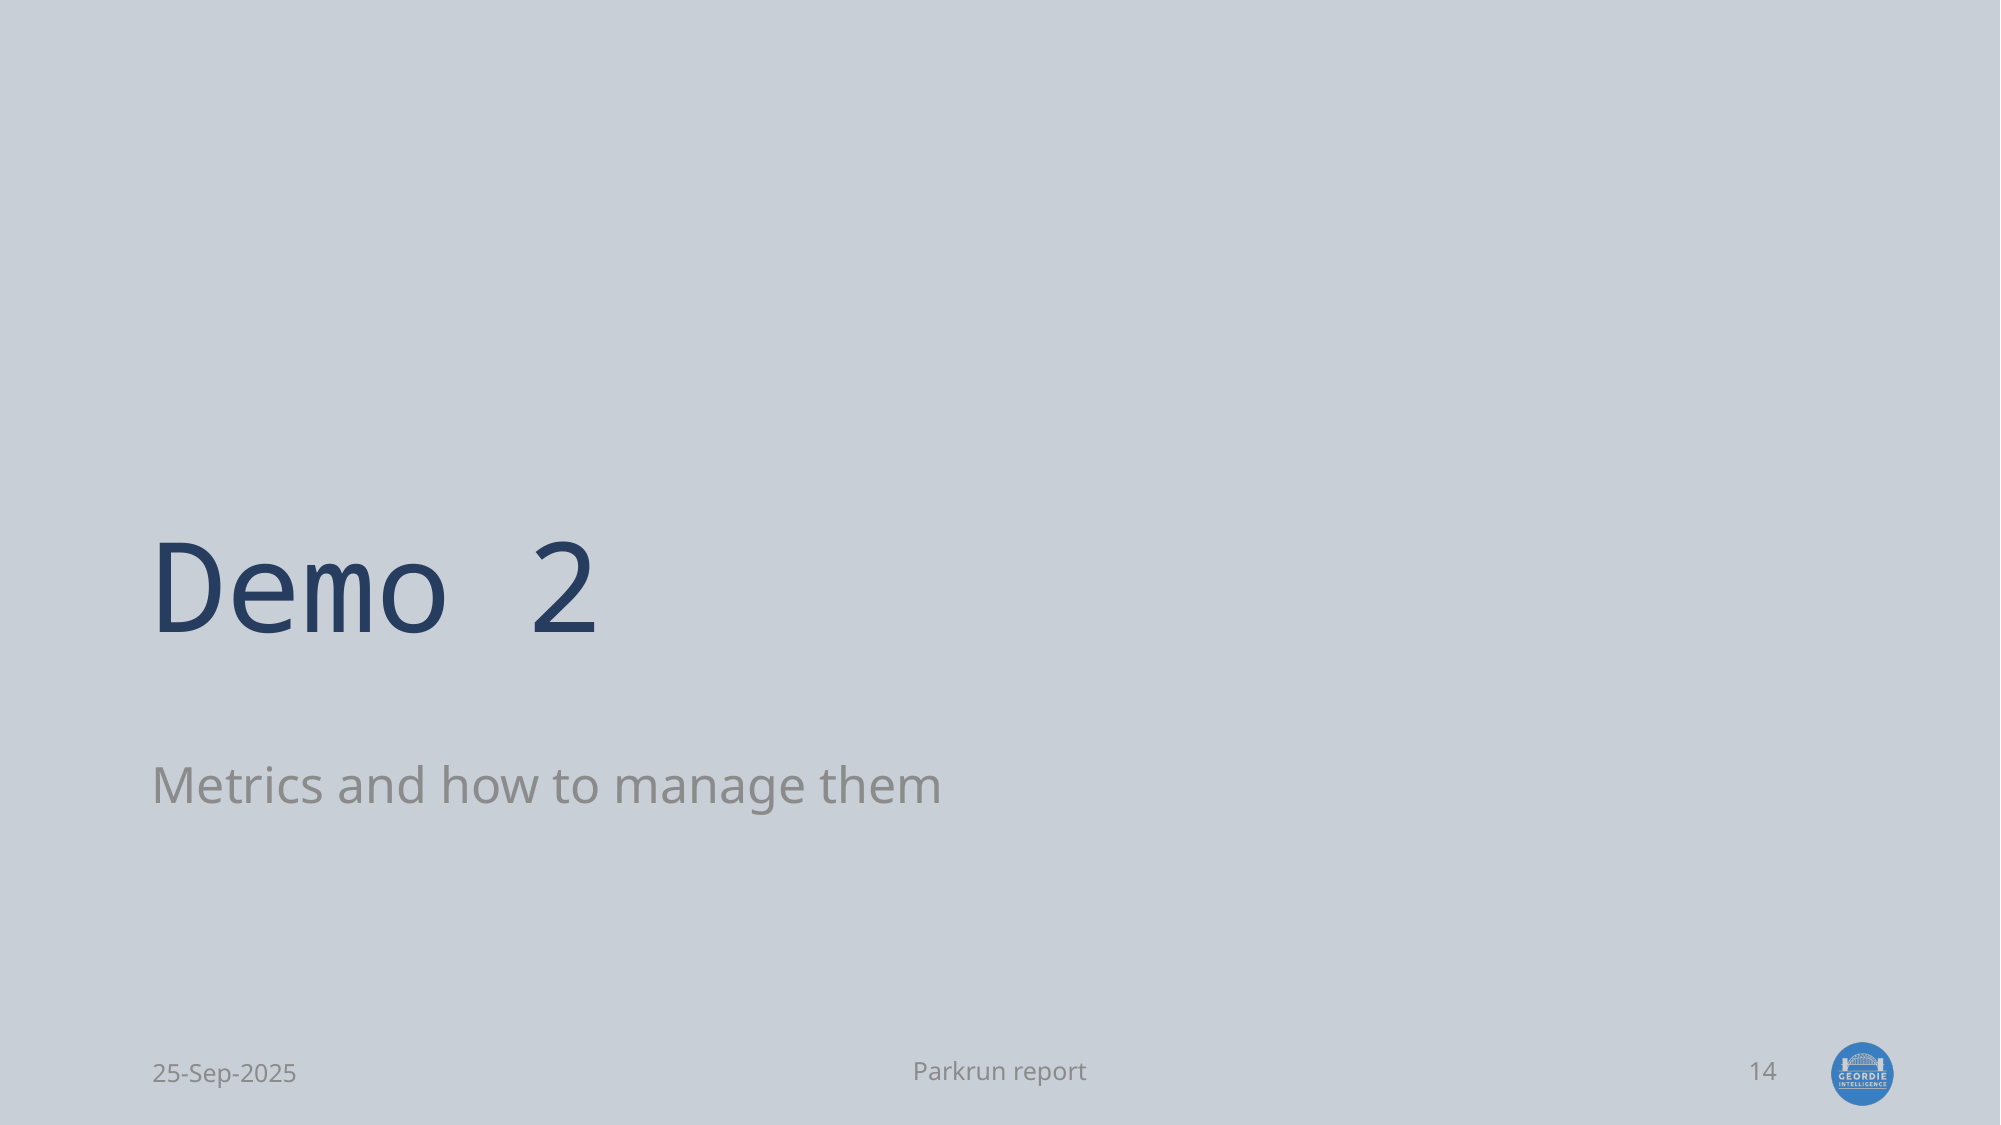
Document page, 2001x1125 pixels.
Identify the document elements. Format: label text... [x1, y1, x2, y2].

slide_number 25-Sep-2025 [137, 1042, 588, 1103]
picture [1831, 1042, 1894, 1106]
footer Parkrun report [662, 1042, 1338, 1103]
slide_number 14 [1412, 1042, 1793, 1103]
list Metrics and how to manage them [136, 752, 1862, 999]
title Demo 2 [136, 280, 1862, 668]
